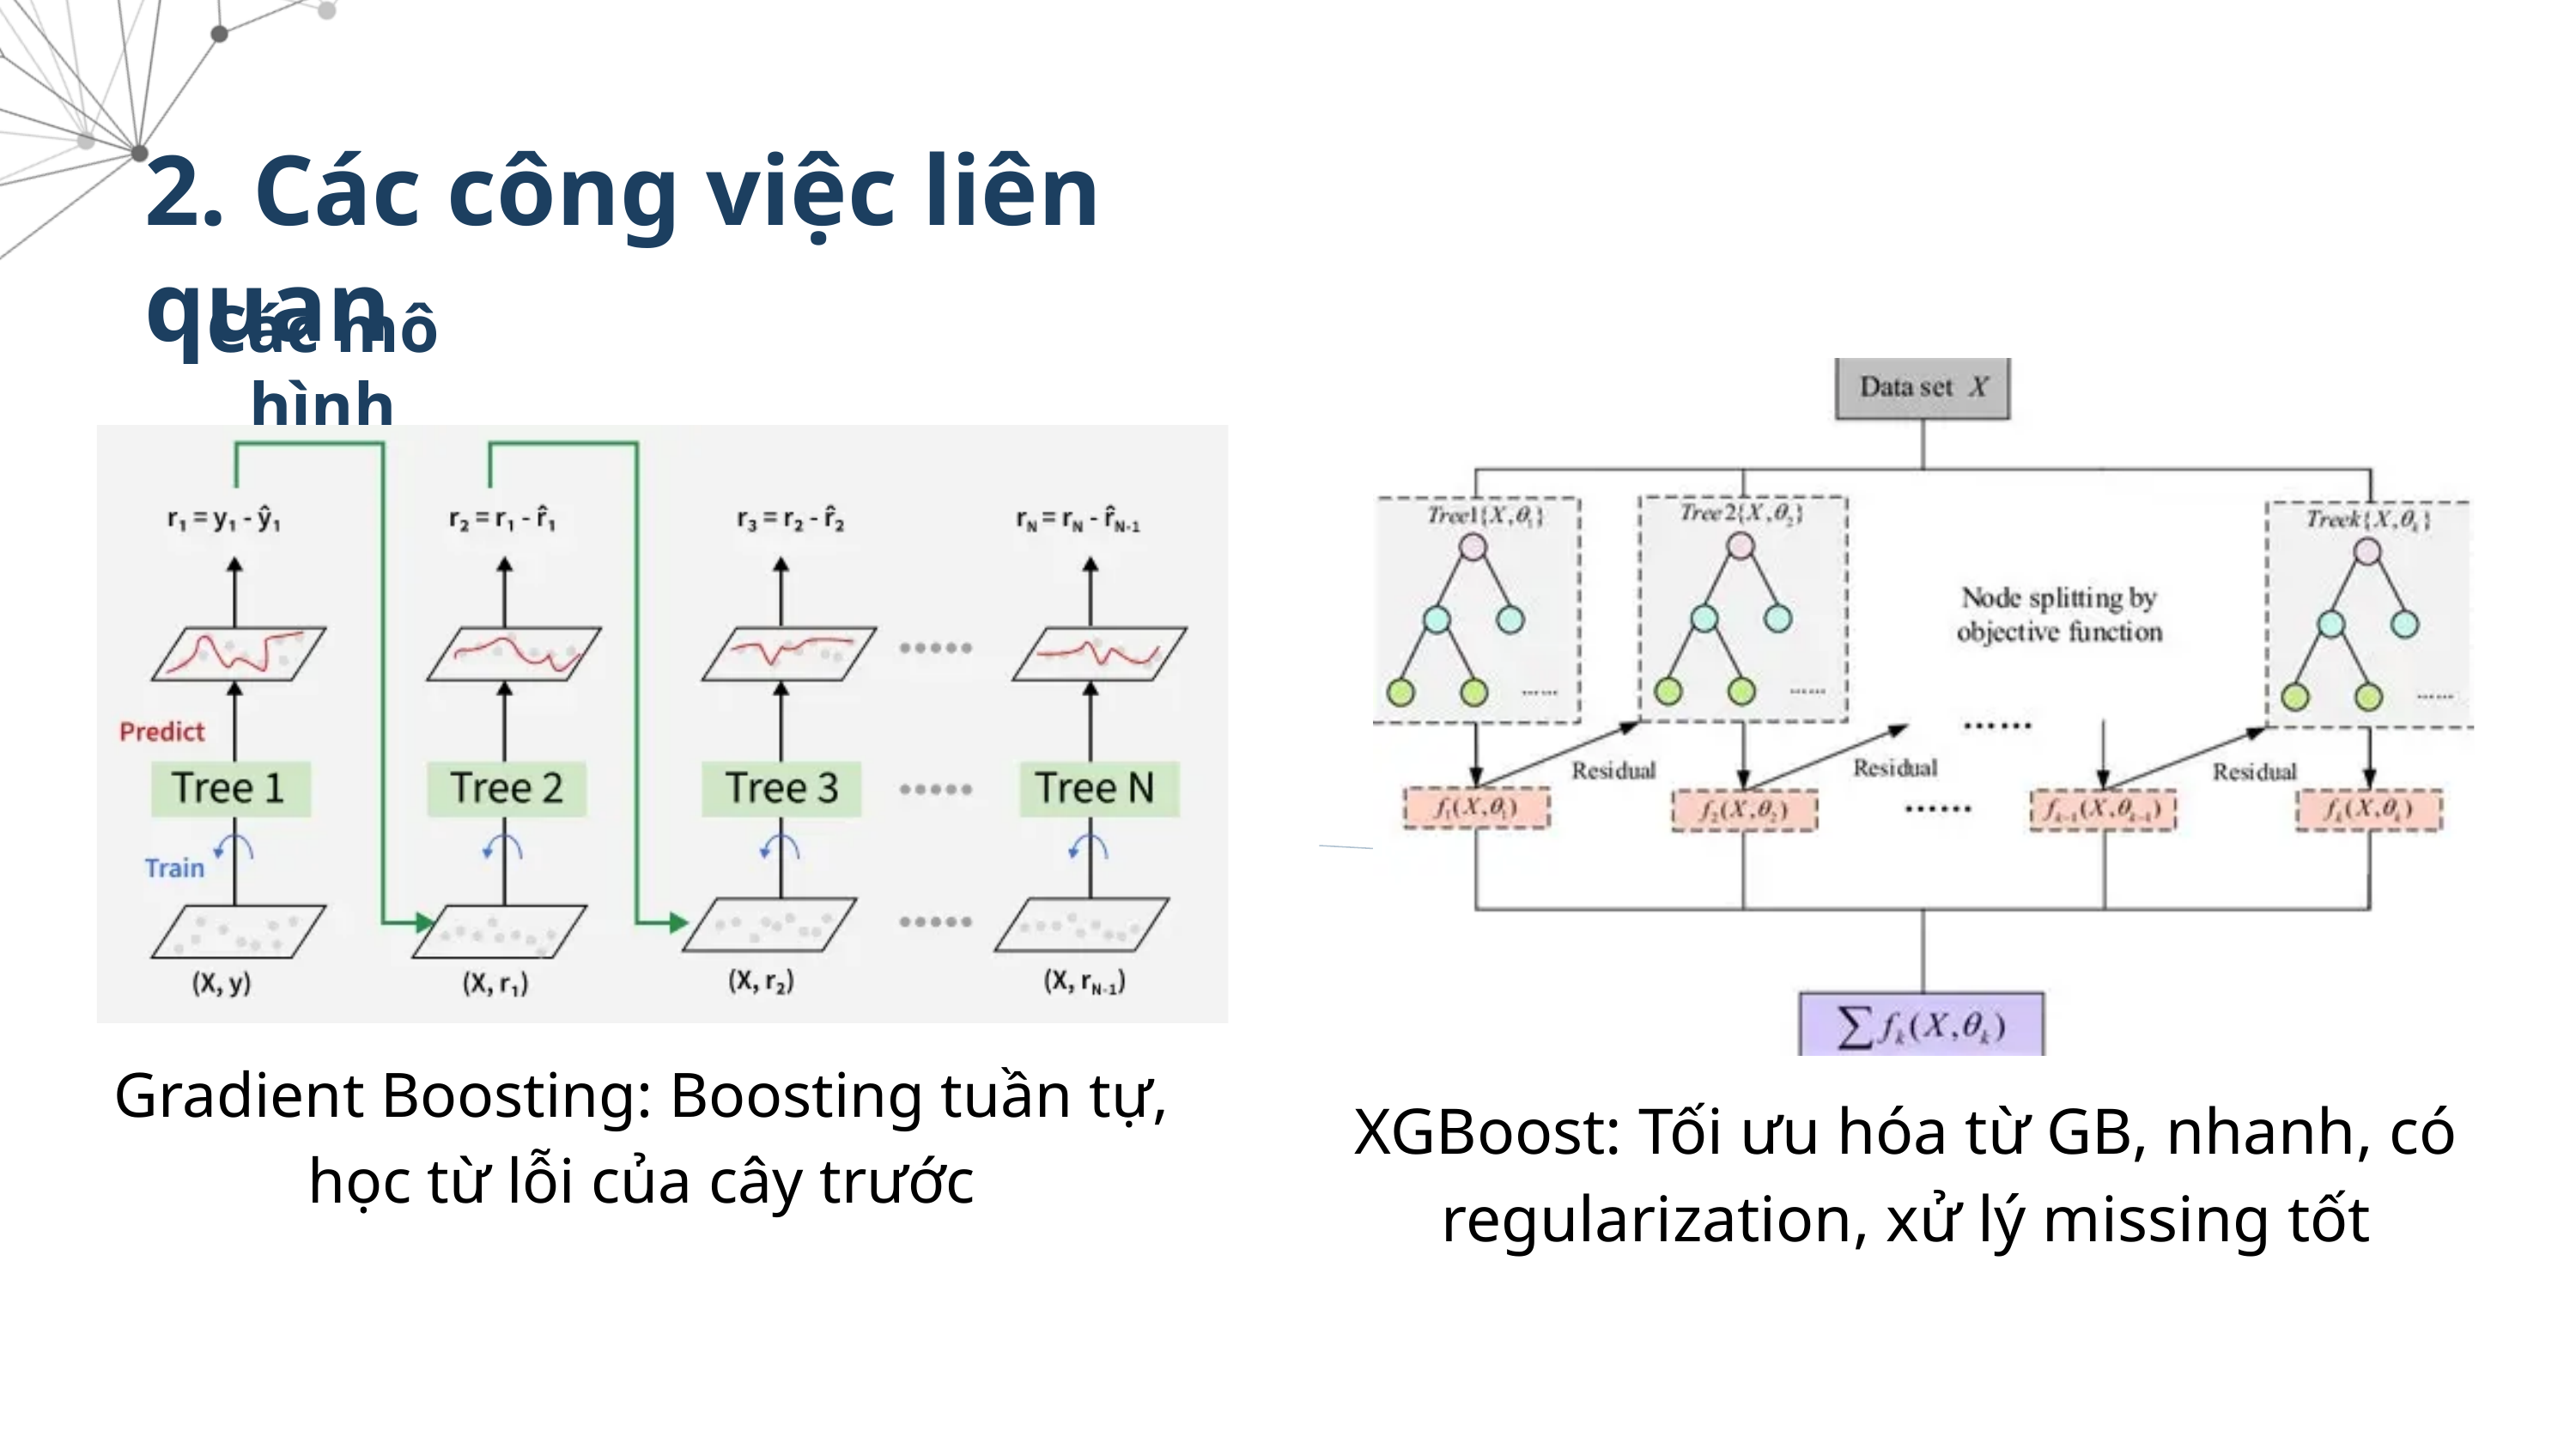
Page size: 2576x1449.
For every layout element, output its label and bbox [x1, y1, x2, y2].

text_box [0, 0, 2576, 1449]
text_box [1372, 358, 2475, 1057]
text_box [96, 425, 1229, 1023]
